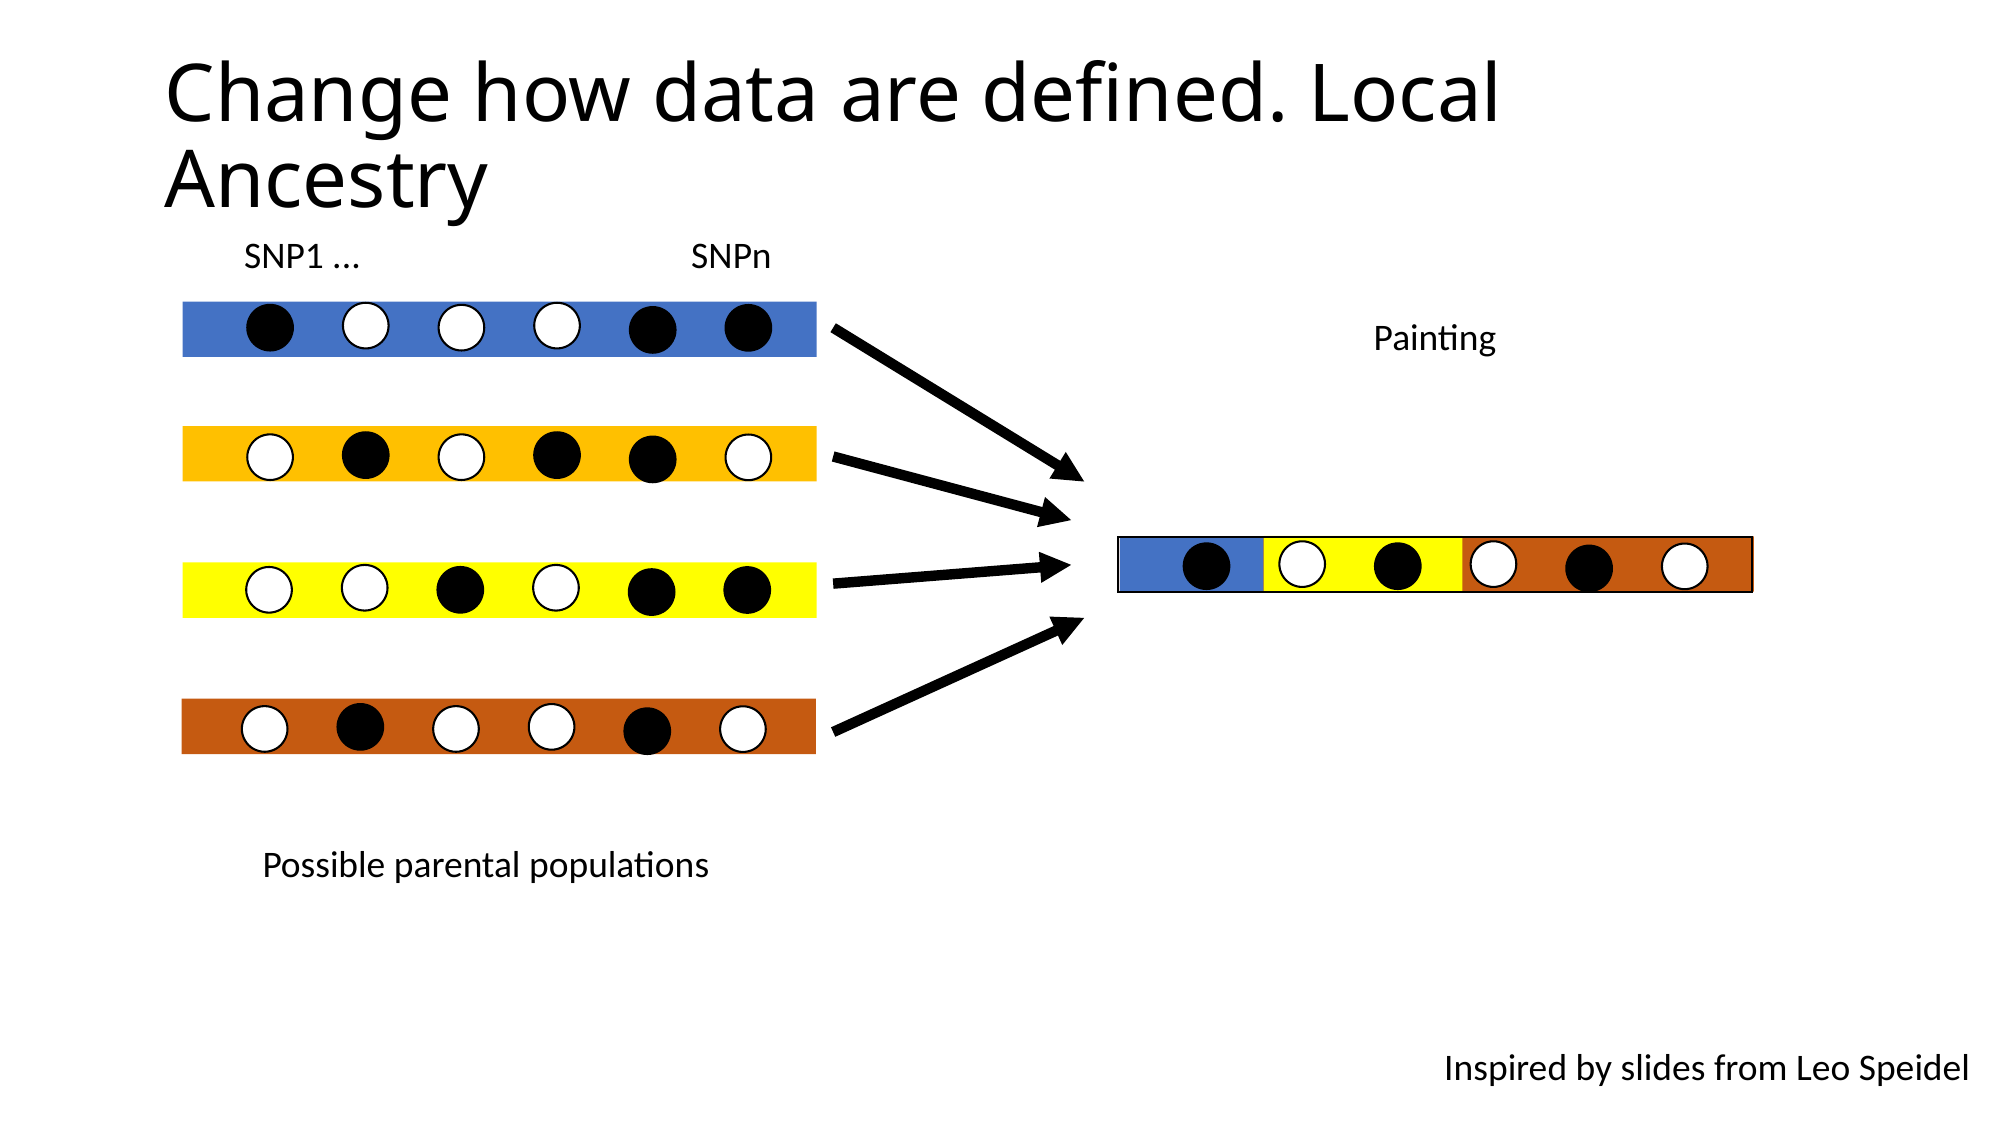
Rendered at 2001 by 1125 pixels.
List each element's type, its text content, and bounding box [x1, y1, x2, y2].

text_box [245, 565, 293, 614]
text_box [341, 431, 390, 479]
text_box [723, 566, 772, 614]
text_box [182, 561, 818, 619]
text_box [628, 435, 677, 484]
text_box [719, 705, 767, 753]
text_box SNP1 ... SNPn [229, 223, 788, 284]
text_box [240, 705, 289, 753]
text_box Painting [1359, 305, 1512, 366]
text_box Inspired by slides from Leo Speidel [1429, 1035, 1986, 1096]
text_box [181, 698, 817, 755]
text_box [527, 703, 576, 751]
text_box [1117, 536, 1753, 593]
text_box [724, 303, 773, 352]
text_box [833, 617, 1085, 733]
text_box [532, 563, 580, 612]
text_box Possible parental populations [247, 832, 725, 893]
text_box [628, 306, 677, 354]
text_box [533, 431, 581, 479]
text_box [437, 433, 486, 482]
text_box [833, 327, 1085, 482]
text_box [437, 303, 486, 352]
text_box [336, 703, 385, 751]
text_box [533, 301, 581, 350]
text_box [246, 303, 294, 352]
text_box [246, 433, 294, 482]
text_box [341, 301, 390, 350]
title Change how data are defined. Local Ancestry [149, 45, 1803, 233]
text_box [182, 425, 818, 483]
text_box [833, 456, 1072, 521]
text_box [436, 565, 485, 614]
text_box [627, 568, 676, 616]
text_box [182, 301, 818, 358]
text_box [623, 707, 672, 756]
text_box [432, 705, 480, 753]
text_box [724, 433, 773, 482]
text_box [833, 564, 1072, 584]
text_box [340, 563, 389, 612]
